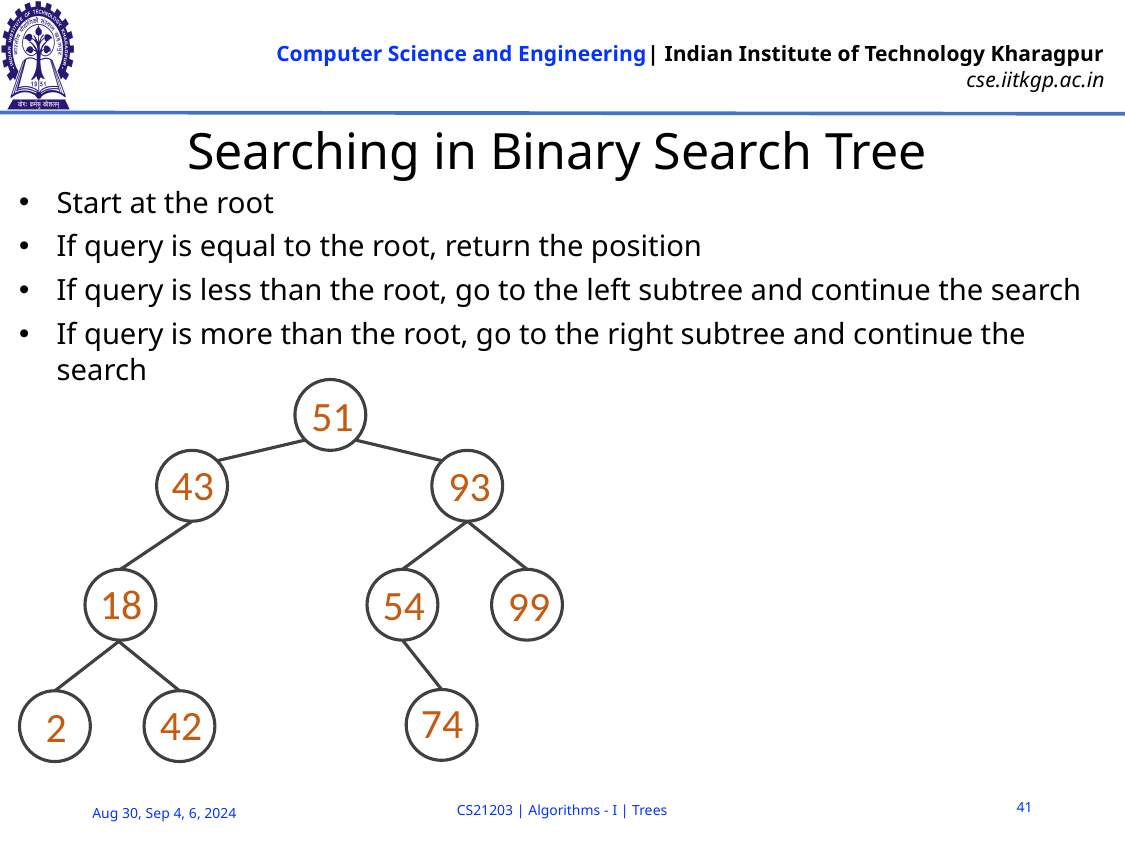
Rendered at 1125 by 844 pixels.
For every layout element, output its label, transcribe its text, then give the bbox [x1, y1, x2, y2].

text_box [467, 521, 527, 570]
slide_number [77, 798, 274, 844]
text_box 99 [493, 571, 566, 637]
text_box [18, 699, 30, 753]
text_box [314, 378, 346, 382]
text_box 43 [156, 451, 230, 517]
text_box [54, 641, 118, 691]
text_box 51 [296, 382, 369, 447]
text_box 54 [367, 571, 441, 637]
text_box [510, 637, 544, 642]
text_box [313, 447, 348, 452]
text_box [217, 439, 306, 461]
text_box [402, 640, 442, 690]
text_box [82, 701, 92, 751]
text_box [158, 756, 201, 763]
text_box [120, 521, 193, 570]
text_box [39, 759, 71, 763]
text_box 42 [145, 690, 218, 756]
text_box 93 [433, 452, 506, 518]
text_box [355, 439, 443, 461]
title Searching in Binary Search Tree [35, 78, 1078, 176]
slide_number 41 [992, 785, 1048, 831]
text_box 18 [85, 570, 158, 636]
picture [1, 1, 74, 110]
text_box 2 [30, 693, 82, 759]
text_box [402, 521, 467, 570]
text_box Start at the root If query is equal to the root, return the position If query is less than the root, go to the left subtree and continue the search If query is more than the root, go to the right subtree and continue the search [4, 176, 1111, 786]
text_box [118, 641, 180, 691]
text_box [173, 517, 211, 523]
text_box [101, 636, 140, 641]
footer CS21203 | Algorithms - I | Trees [185, 787, 940, 833]
text_box [385, 637, 420, 642]
text_box [421, 755, 463, 762]
text_box [39, 689, 55, 693]
text_box 74 [406, 689, 479, 755]
